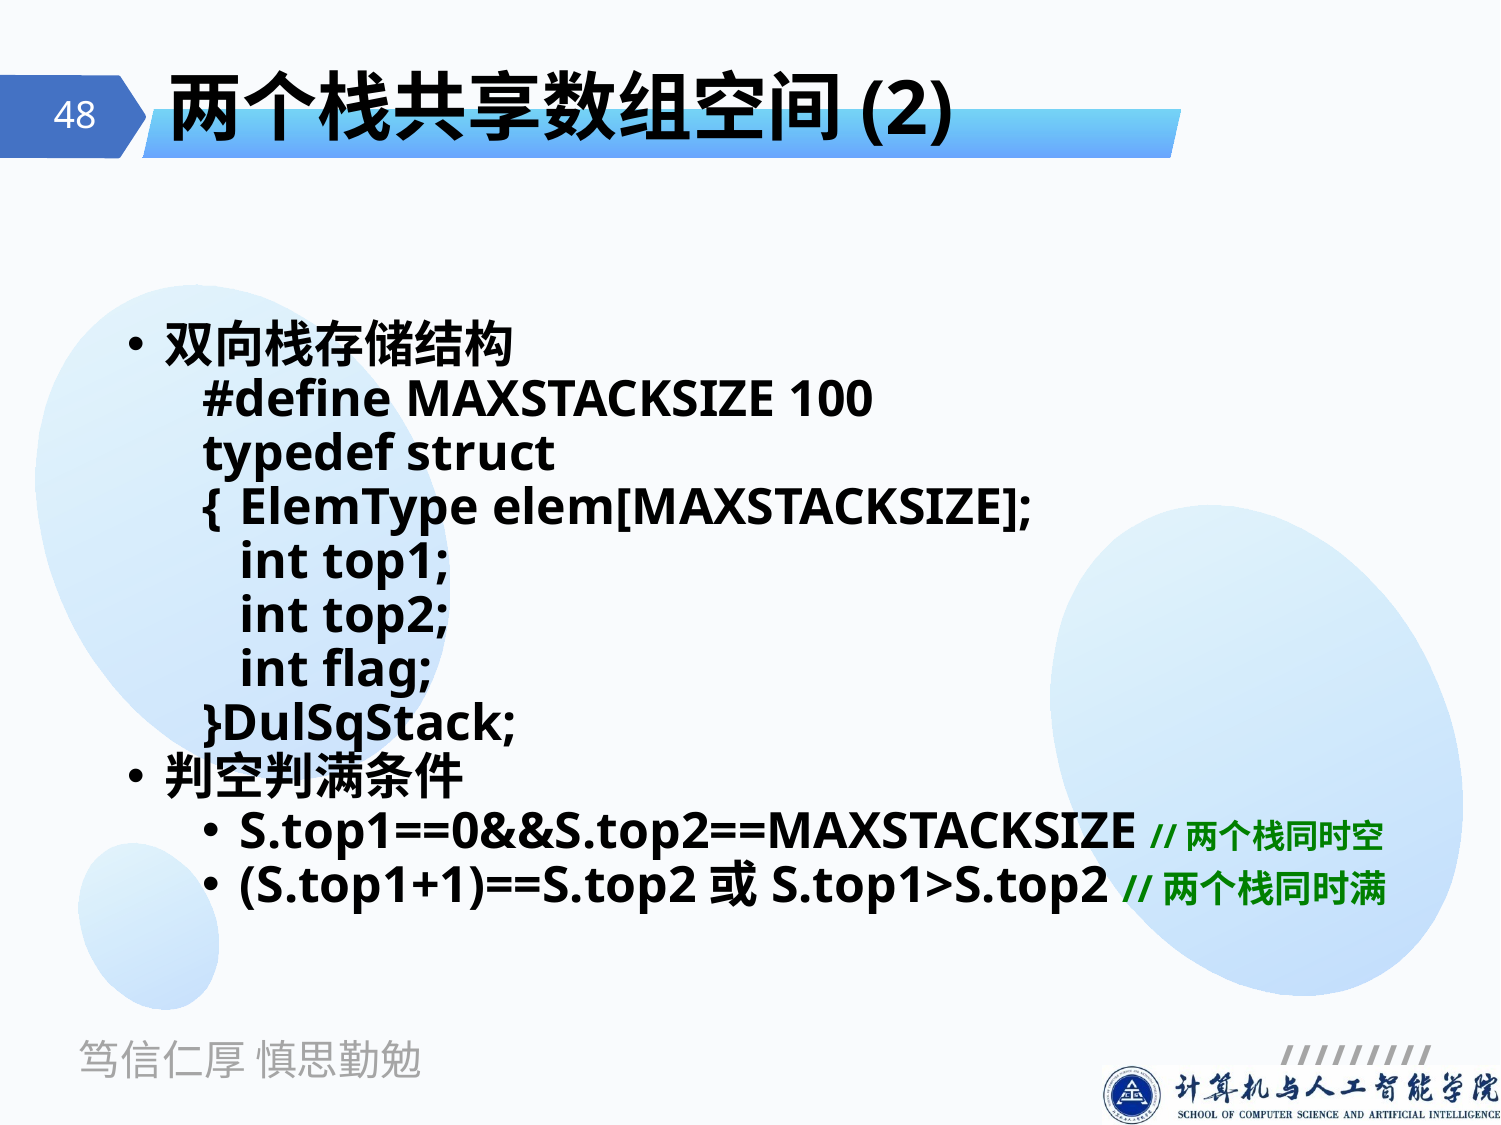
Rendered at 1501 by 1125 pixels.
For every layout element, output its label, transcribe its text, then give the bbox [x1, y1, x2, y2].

picture [1102, 1065, 1501, 1125]
title 两个栈共享数组空间(2) [152, 59, 1181, 158]
list 双向栈存储结构 #define MAXSTACKSIZE 100 typedef struct { ElemType elem[MAXSTACKSIZE]; int top1; int top2; int flag; }DulSqStack; 判空判满条件 S.top1==0&&S.top2==MAXSTACKSIZE //两个栈同时空 (S.top1+1)==S.top2或S.top1>S.top2 //两个栈同时满 [112, 312, 1468, 988]
